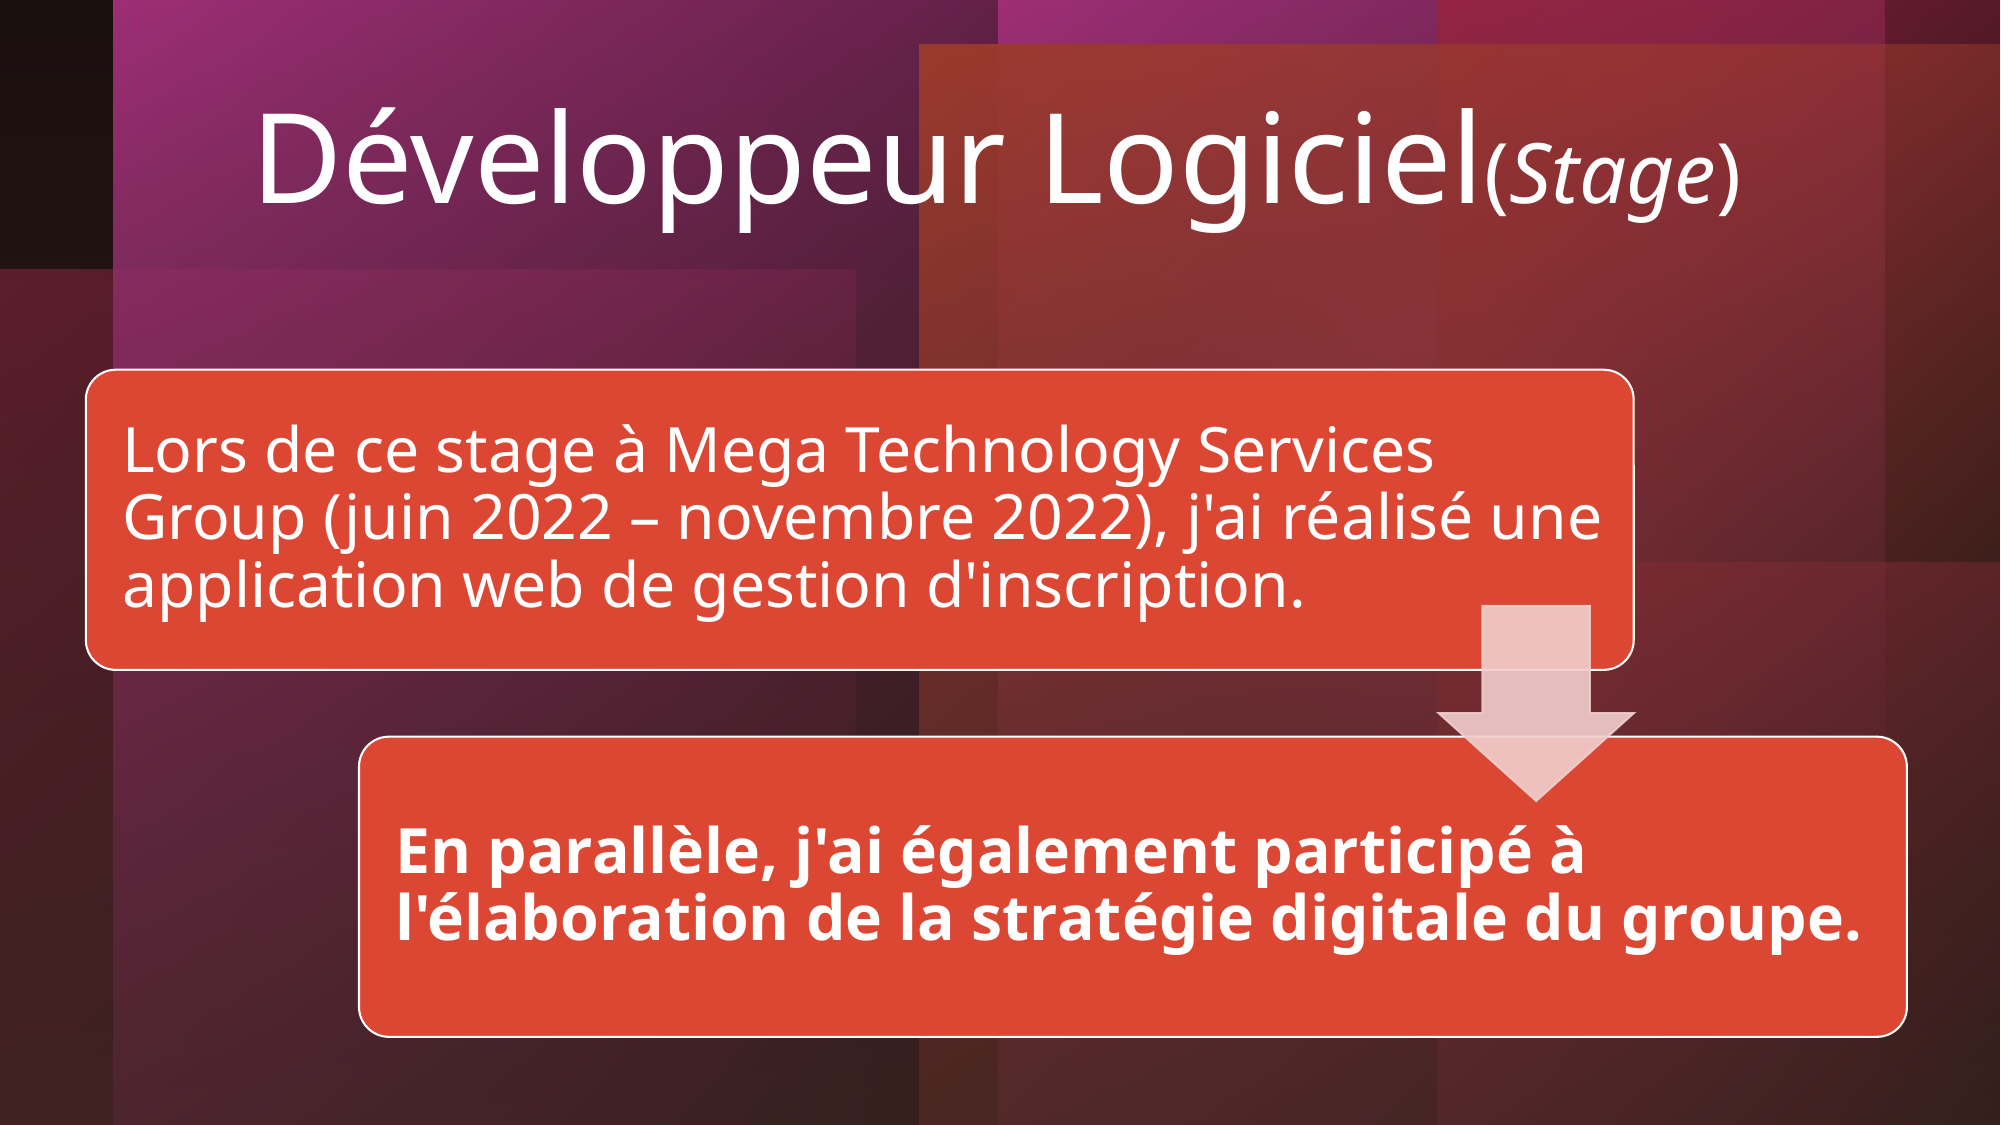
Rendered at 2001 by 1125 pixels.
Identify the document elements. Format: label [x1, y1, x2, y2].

text_box [0, 0, 2000, 1125]
text_box [85, 369, 1907, 1037]
